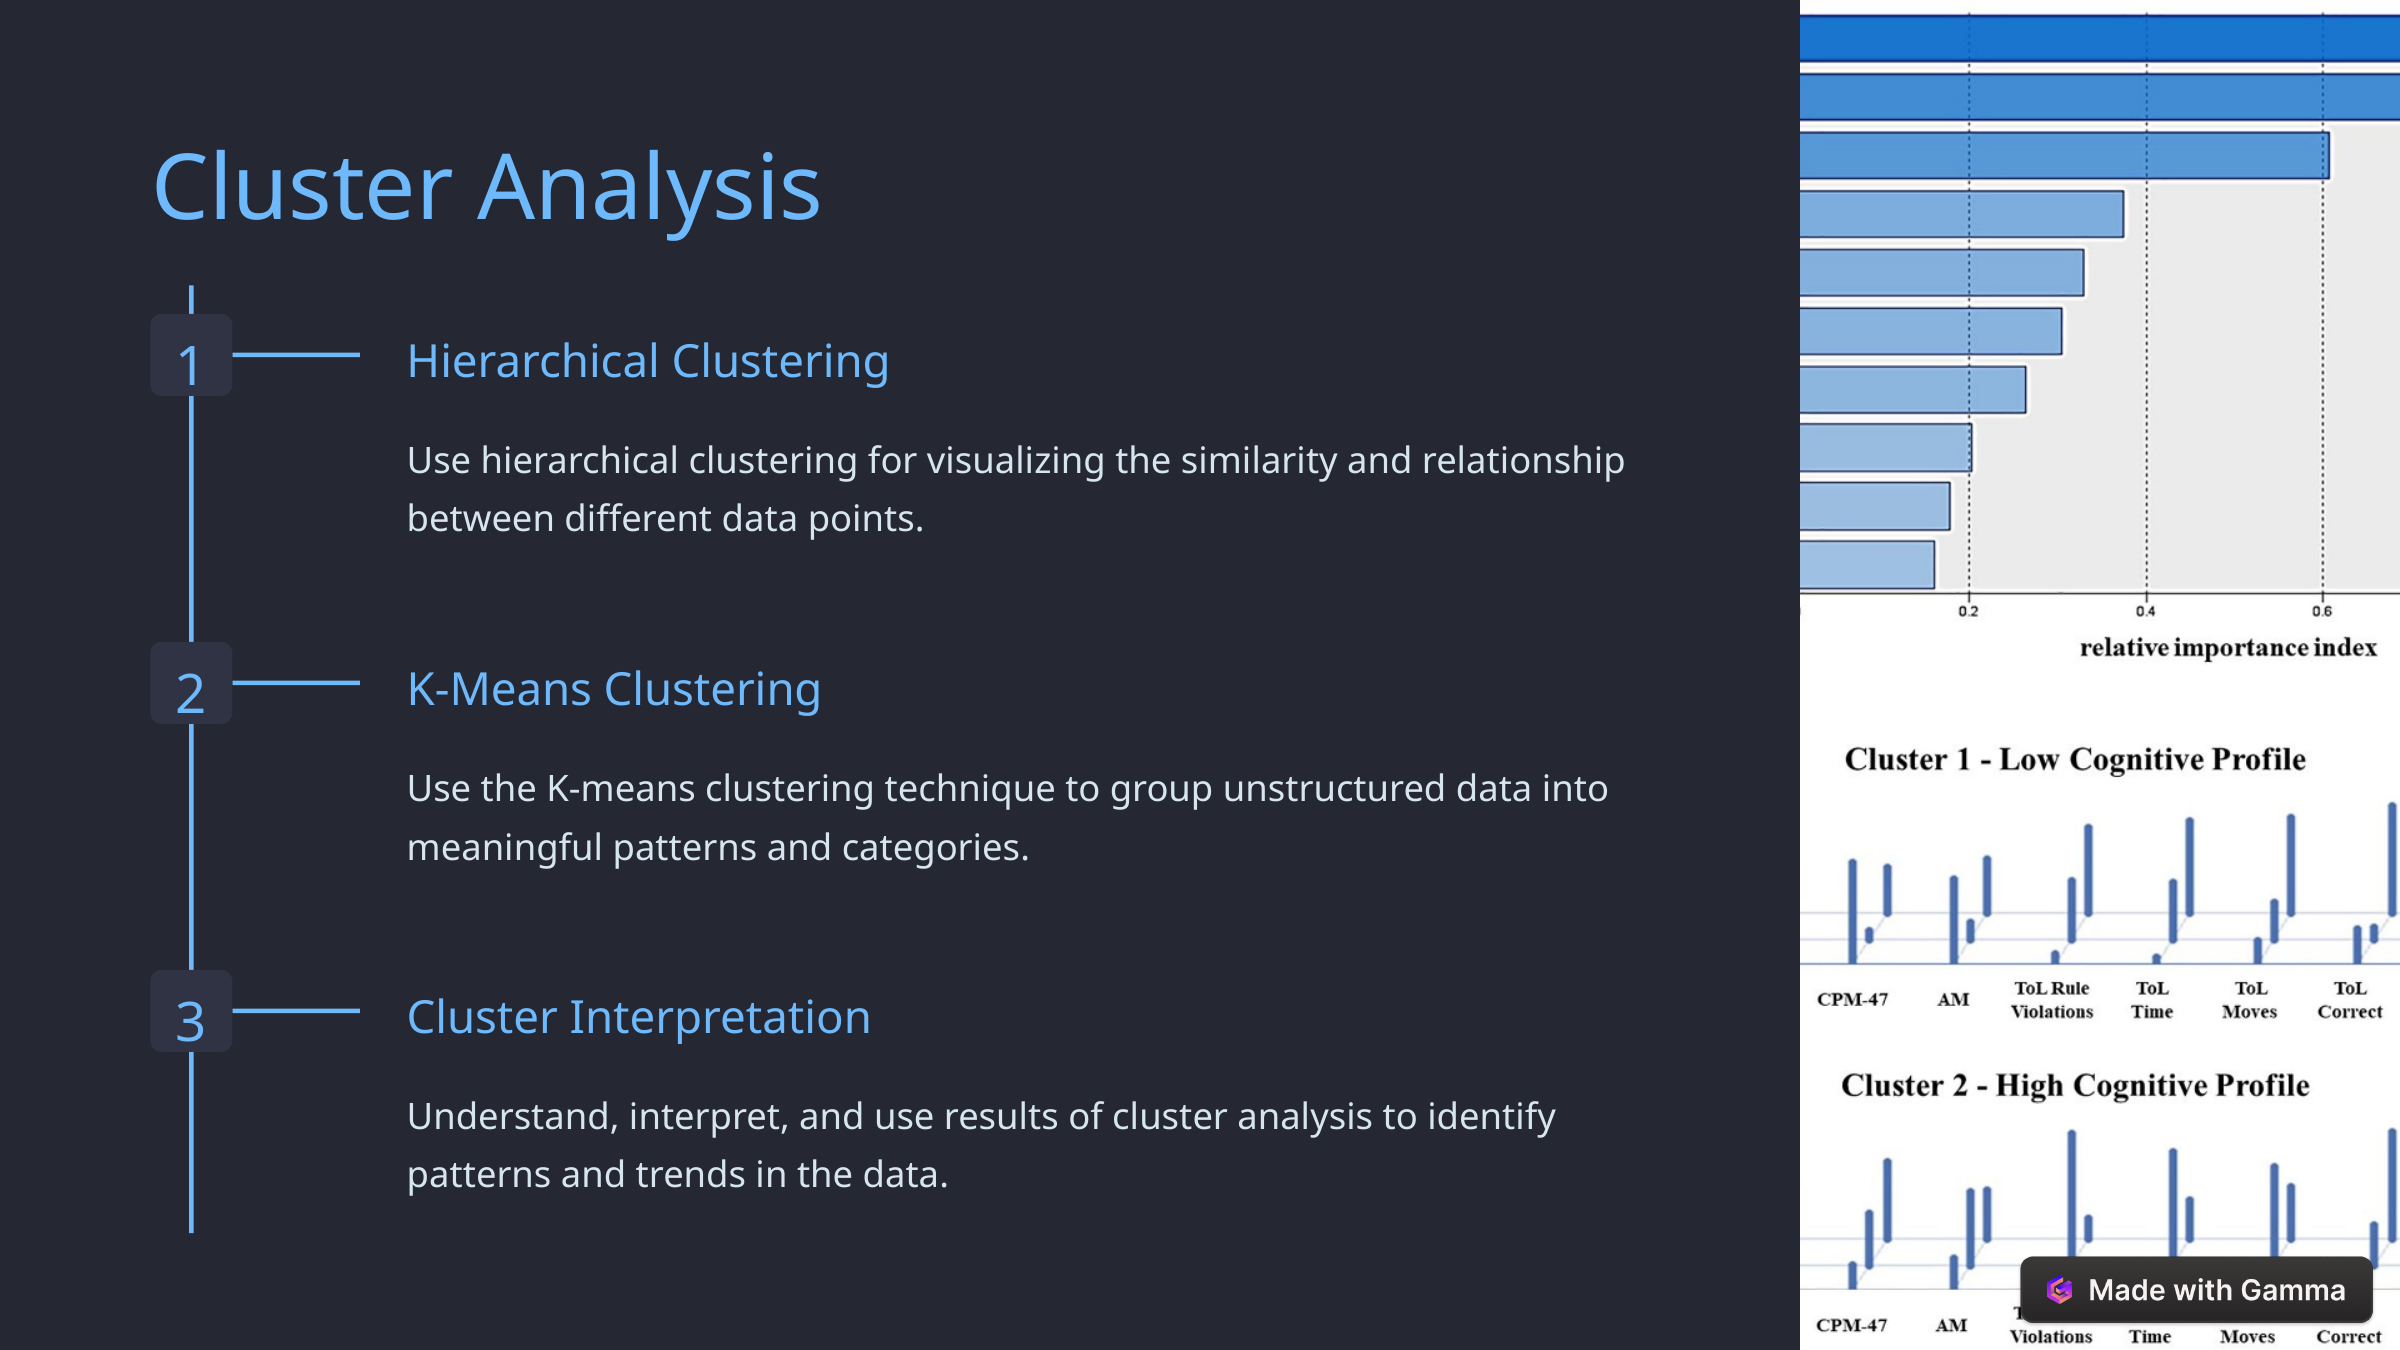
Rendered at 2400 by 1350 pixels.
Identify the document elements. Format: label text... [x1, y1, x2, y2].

text_box [233, 680, 360, 686]
text_box Use the K-means clustering technique to group unstructured data into meaningful patterns and categories. [391, 743, 1664, 860]
text_box K-Means Clustering [391, 649, 814, 707]
text_box 1 [181, 320, 202, 390]
text_box [150, 969, 233, 1053]
text_box [233, 1008, 360, 1014]
text_box 3 [176, 976, 207, 1046]
picture [1799, 0, 2400, 1350]
text_box Hierarchical Clustering [391, 321, 885, 379]
text_box [189, 285, 194, 313]
text_box Cluster Analysis [136, 116, 866, 231]
text_box [189, 1052, 194, 1234]
text_box [150, 641, 233, 725]
text_box [0, 0, 1799, 1350]
text_box [150, 313, 233, 396]
text_box Use hierarchical clustering for visualizing the similarity and relationship between different data points. [391, 415, 1664, 532]
text_box [189, 724, 194, 969]
text_box [189, 396, 194, 641]
text_box Cluster Interpretation [391, 977, 862, 1035]
text_box [233, 352, 360, 358]
text_box 2 [176, 648, 206, 718]
text_box Understand, interpret, and use results of cluster analysis to identify patterns and trends in the data. [391, 1071, 1664, 1188]
